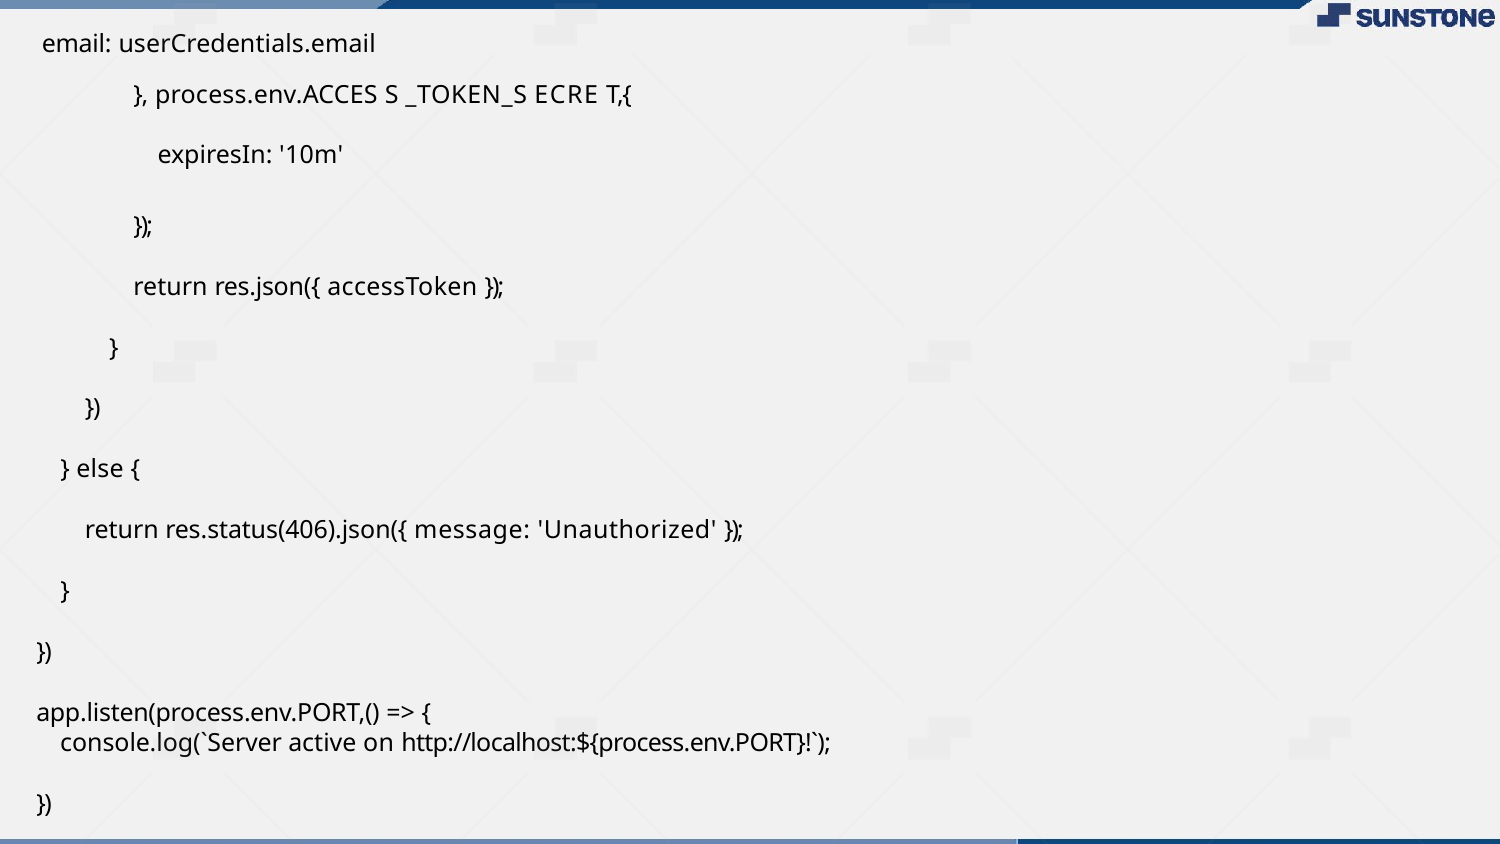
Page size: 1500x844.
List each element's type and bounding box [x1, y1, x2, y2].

text_box [0, 0, 1500, 844]
